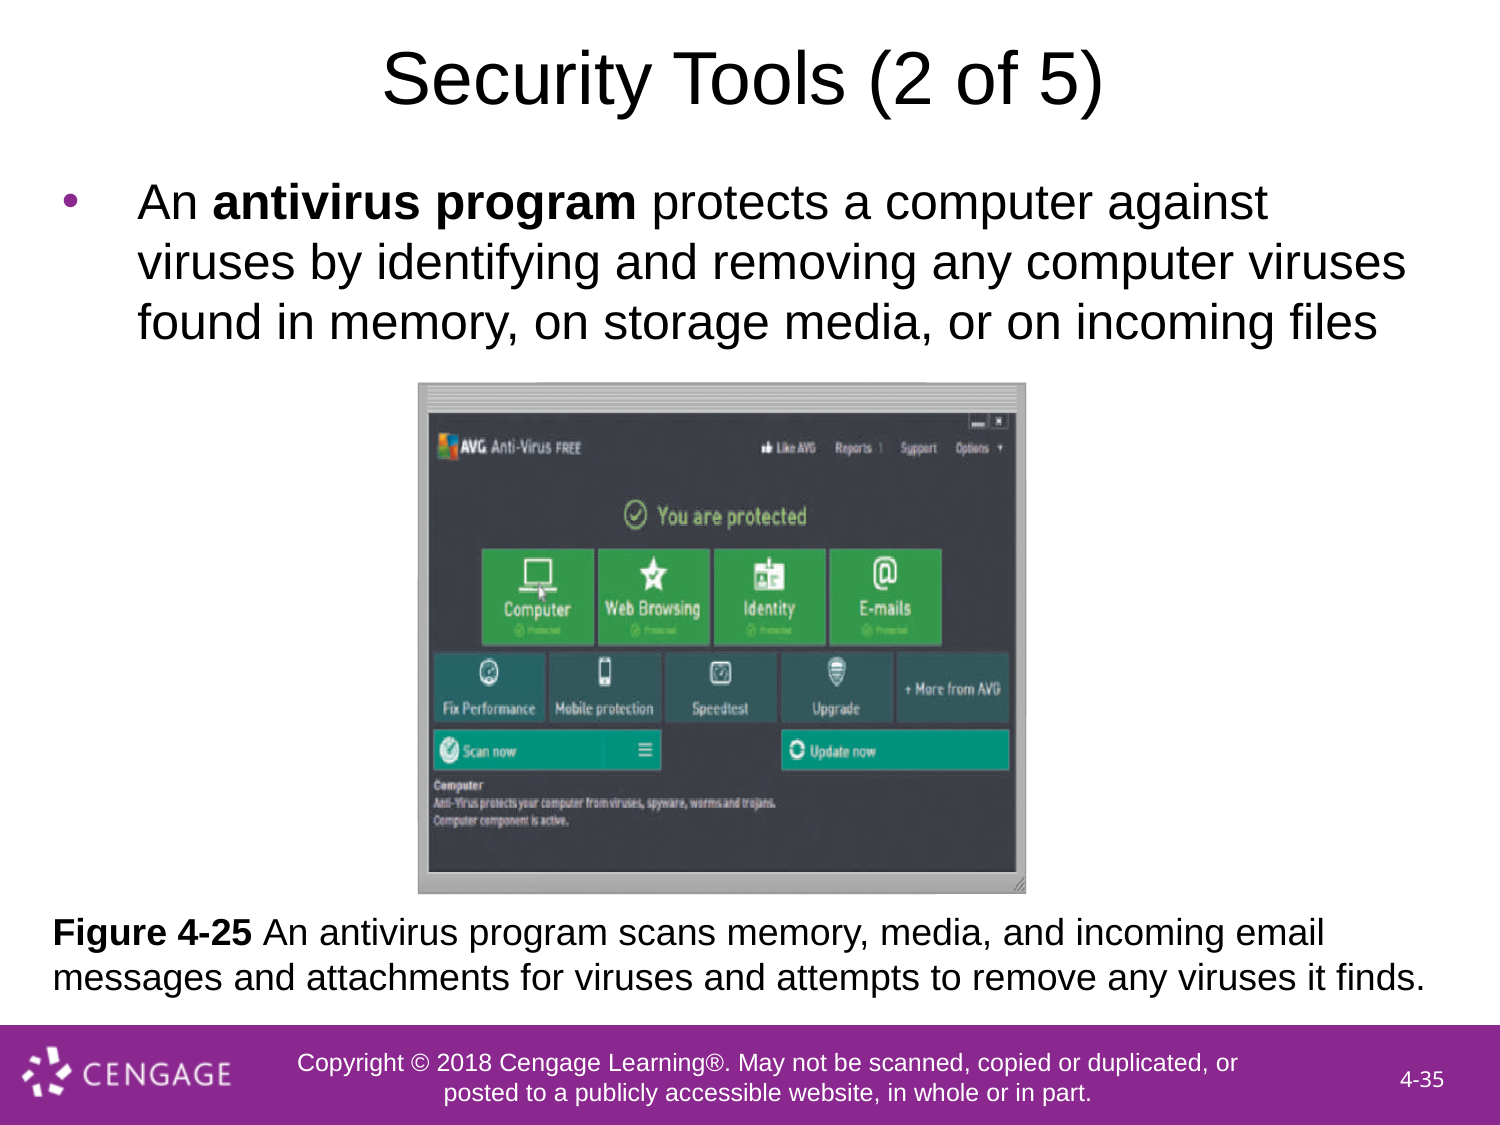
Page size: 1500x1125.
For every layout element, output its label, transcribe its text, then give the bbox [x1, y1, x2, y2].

picture [12, 1037, 236, 1105]
picture [413, 378, 1032, 901]
title Security Tools (2 of 5) [85, 12, 1403, 138]
list An antivirus program protects a computer against viruses by identifying and removing any computer viruses found in memory, on storage media, or on incoming files [46, 162, 1456, 363]
list Figure 4-25 An antivirus program scans memory, media, and incoming email messages and attachments for viruses and attempts to remove any viruses it finds. [37, 900, 1475, 1014]
